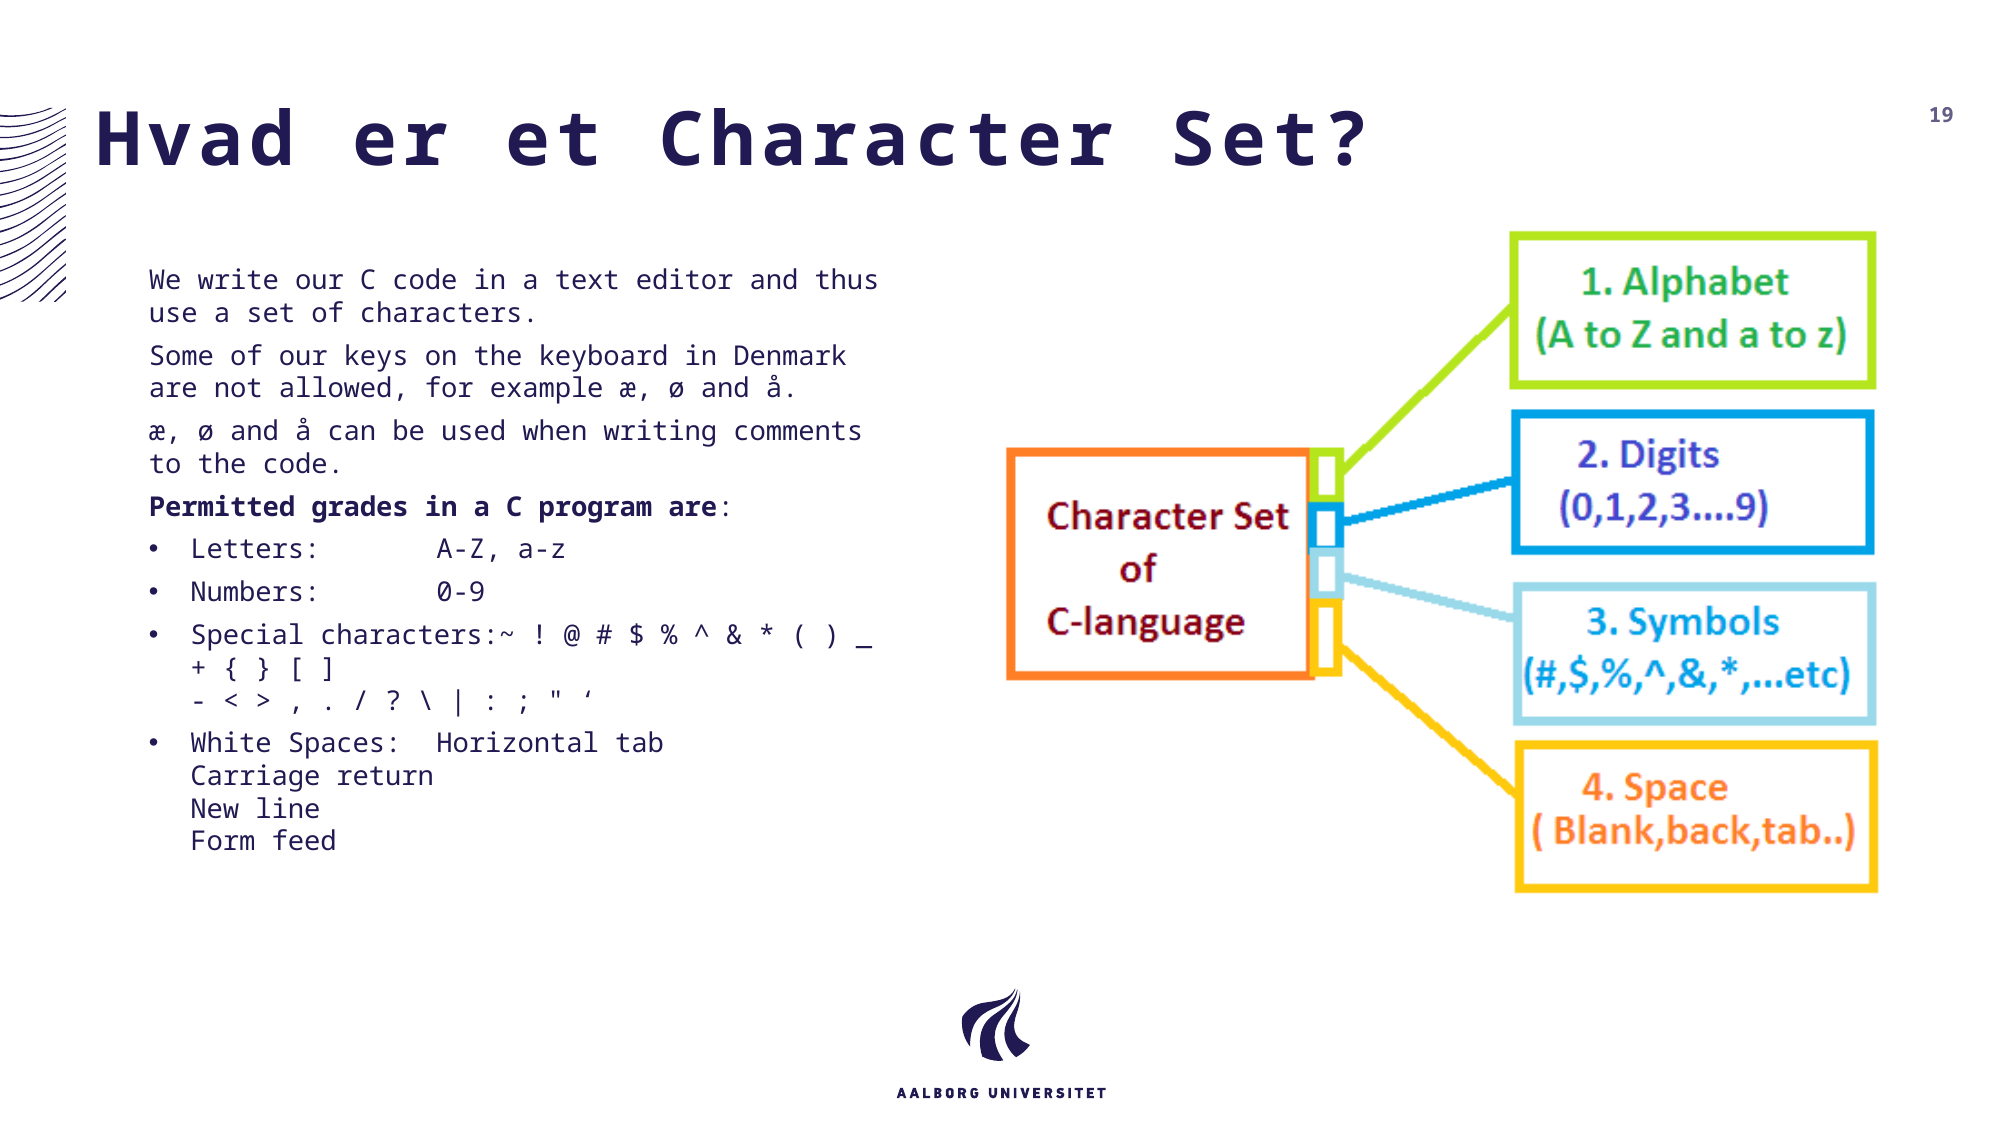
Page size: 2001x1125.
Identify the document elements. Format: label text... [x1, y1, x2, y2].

picture [974, 208, 1904, 917]
title Hvad er et Character Set? [96, 58, 1429, 325]
list We write our C code in a text editor and thus use a set of characters. Some of our keys on the keyboard in Denmark are not allowed, for example æ, ø and å. æ, ø and å can be used when writing comments to the code. Permitted grades in a C program are: Letters: A-Z, a-z Numbers: 0-9 Special characters:~ ! @ # $ % ^ & * ( ) _ + { } [ ] - < > , . / ? \ | : ; " ‘ White Spaces: Horizontal tab Carriage return New line Form feed [148, 254, 886, 871]
slide_number 19 [1860, 97, 1954, 135]
